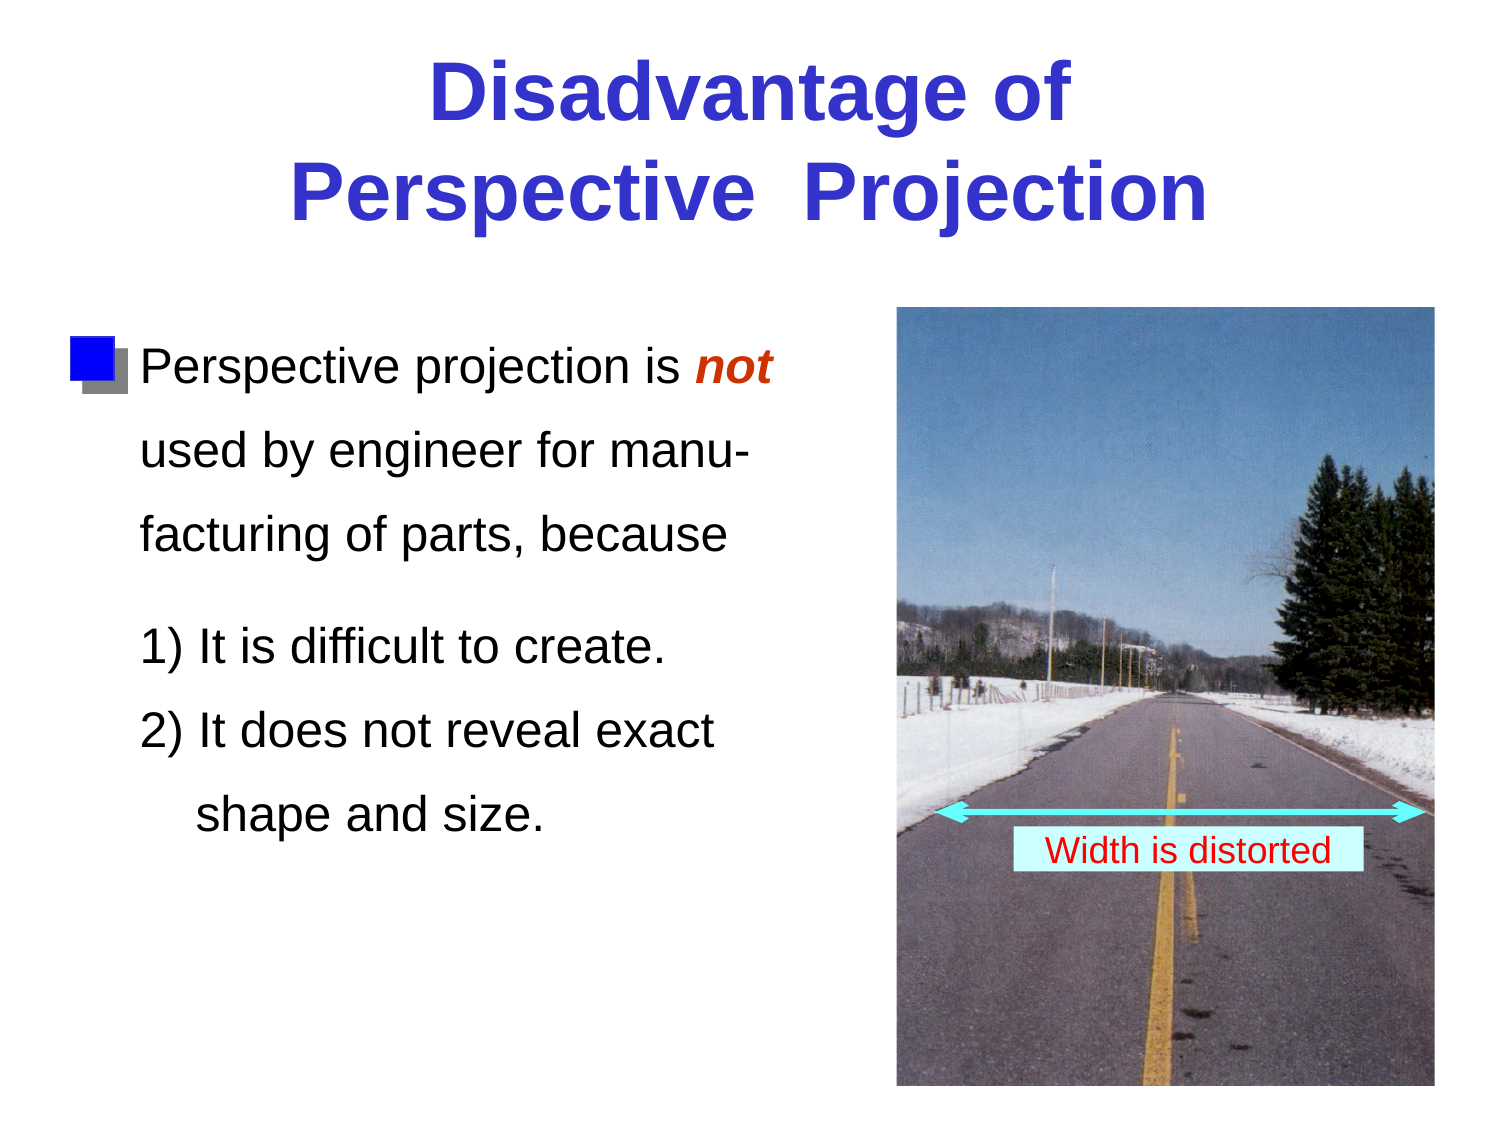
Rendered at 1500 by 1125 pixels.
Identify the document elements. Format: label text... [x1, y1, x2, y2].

text_box [70, 337, 114, 381]
text_box Perspective projection is not used by engineer for manu- facturing of parts, because 1) It is difficult to create. 2) It does not reveal exact shape and size. [124, 301, 802, 849]
title Disadvantage of Perspective Projection [112, 43, 1388, 232]
picture [896, 306, 1435, 1086]
